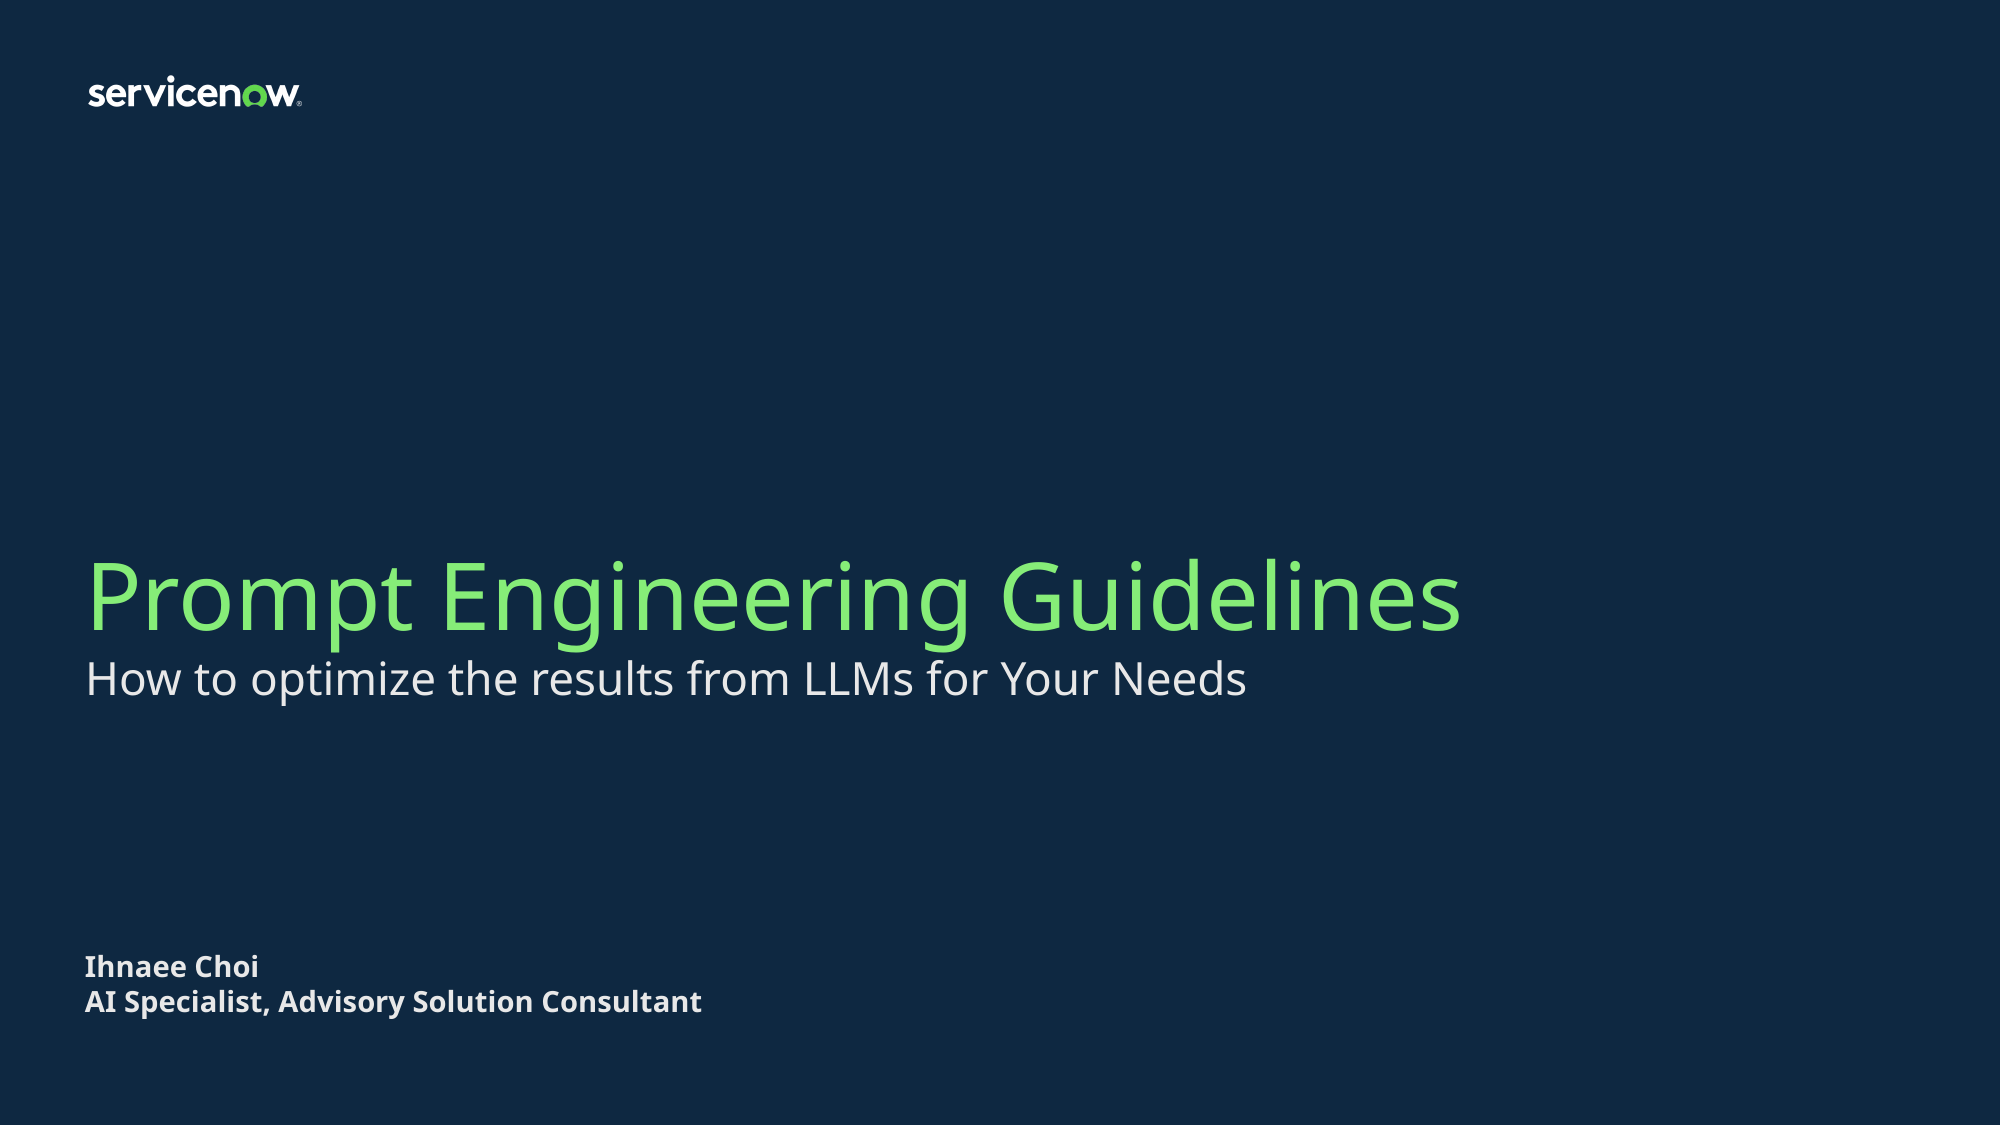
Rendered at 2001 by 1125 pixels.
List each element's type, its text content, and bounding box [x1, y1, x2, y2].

title Prompt Engineering Guidelines How to optimize the results from LLMs for Your Needs [70, 418, 1983, 712]
picture [70, 55, 320, 127]
text_box Ihnaee Choi AI Specialist, Advisory Solution Consultant [70, 941, 753, 1068]
